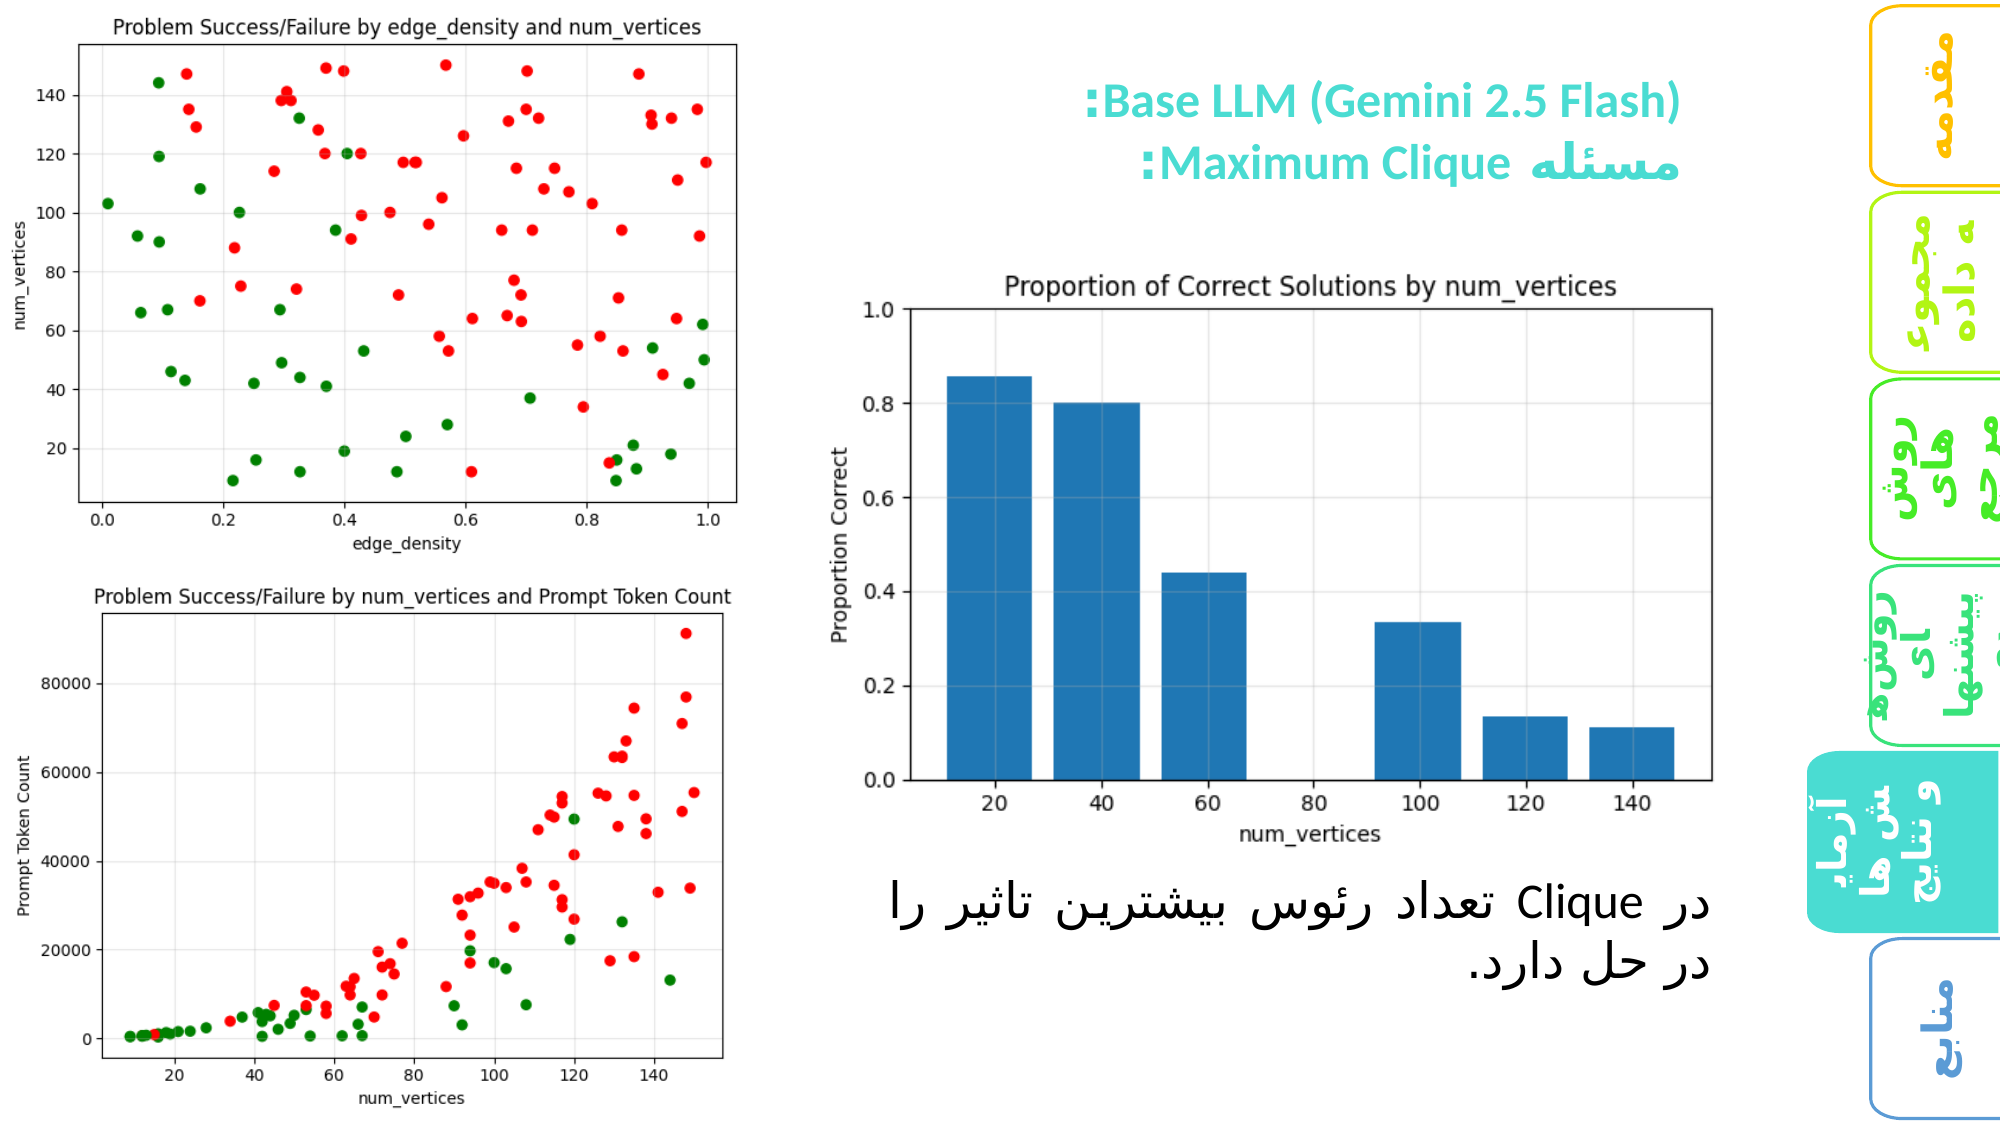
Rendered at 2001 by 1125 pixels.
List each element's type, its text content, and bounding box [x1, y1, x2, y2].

picture [6, 576, 742, 1119]
text_box مقدمه [1869, 4, 2000, 187]
text_box مسئله Maximum Clique: [748, 121, 1697, 197]
picture [0, 6, 748, 565]
text_box منابع [1869, 937, 2000, 1120]
text_box آزمایش ها و نتایج [1807, 750, 1999, 934]
text_box در Clique تعداد رئوس بیشترین تاثیر را در حل دارد. [868, 862, 1727, 997]
picture [816, 259, 1727, 862]
text_box روش‌های پیشنهادی [1869, 564, 2000, 747]
text_box مجموعه داده [1869, 191, 2000, 374]
text_box Base LLM (Gemini 2.5 Flash): [748, 59, 1697, 121]
text_box روش های مرجع [1869, 377, 2000, 560]
